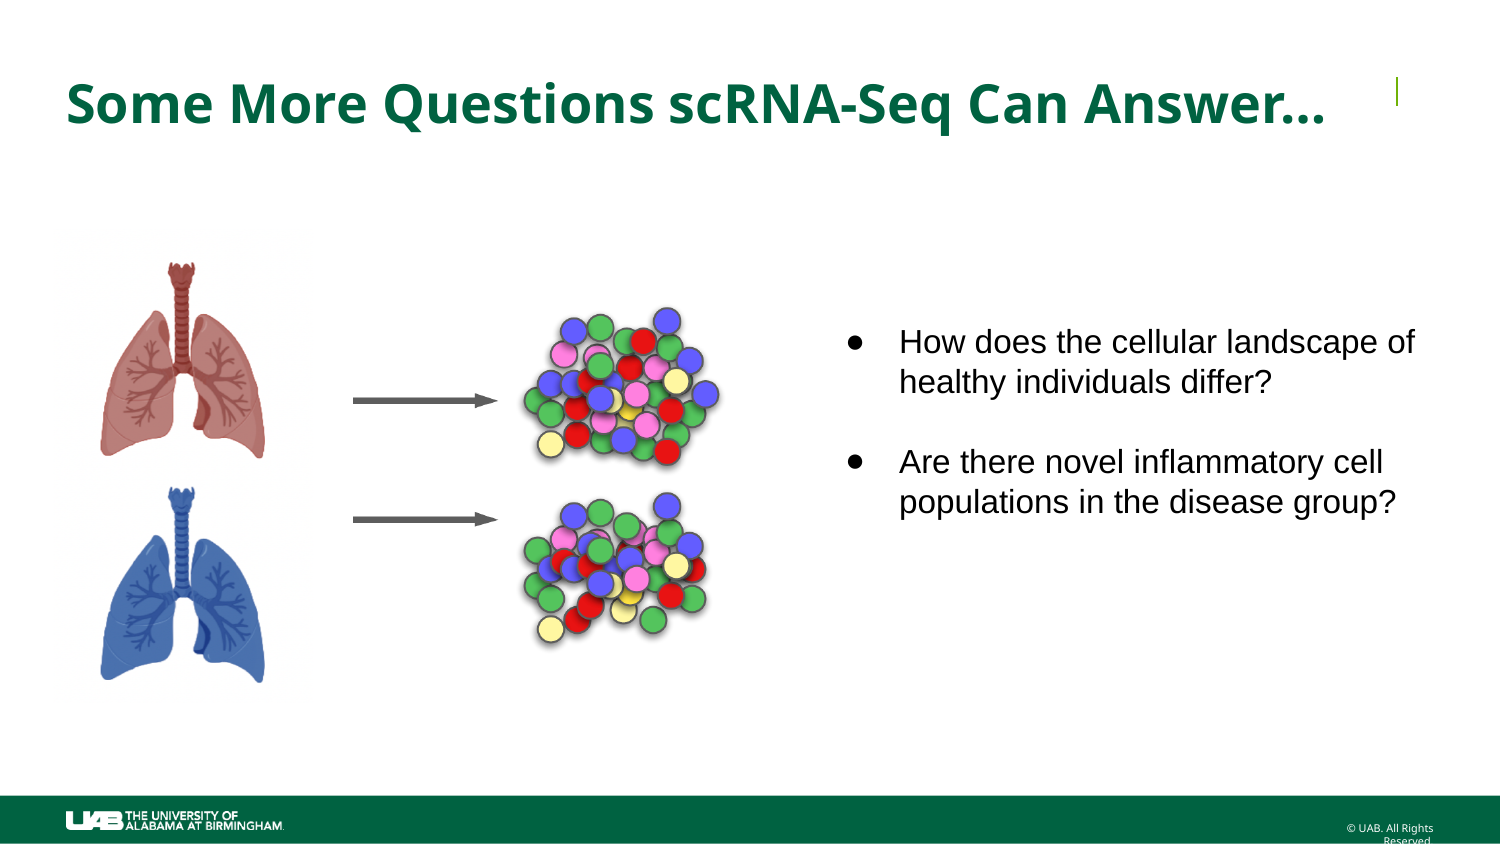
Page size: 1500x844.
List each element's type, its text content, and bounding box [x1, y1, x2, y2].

text_box How does the cellular landscape of healthy individuals differ? Are there novel inflammatory cell populations in the disease group? [809, 305, 1457, 536]
picture [31, 218, 751, 704]
title Some More Questions scRNA-Seq Can Answer… [65, 58, 1375, 154]
picture [66, 811, 284, 830]
